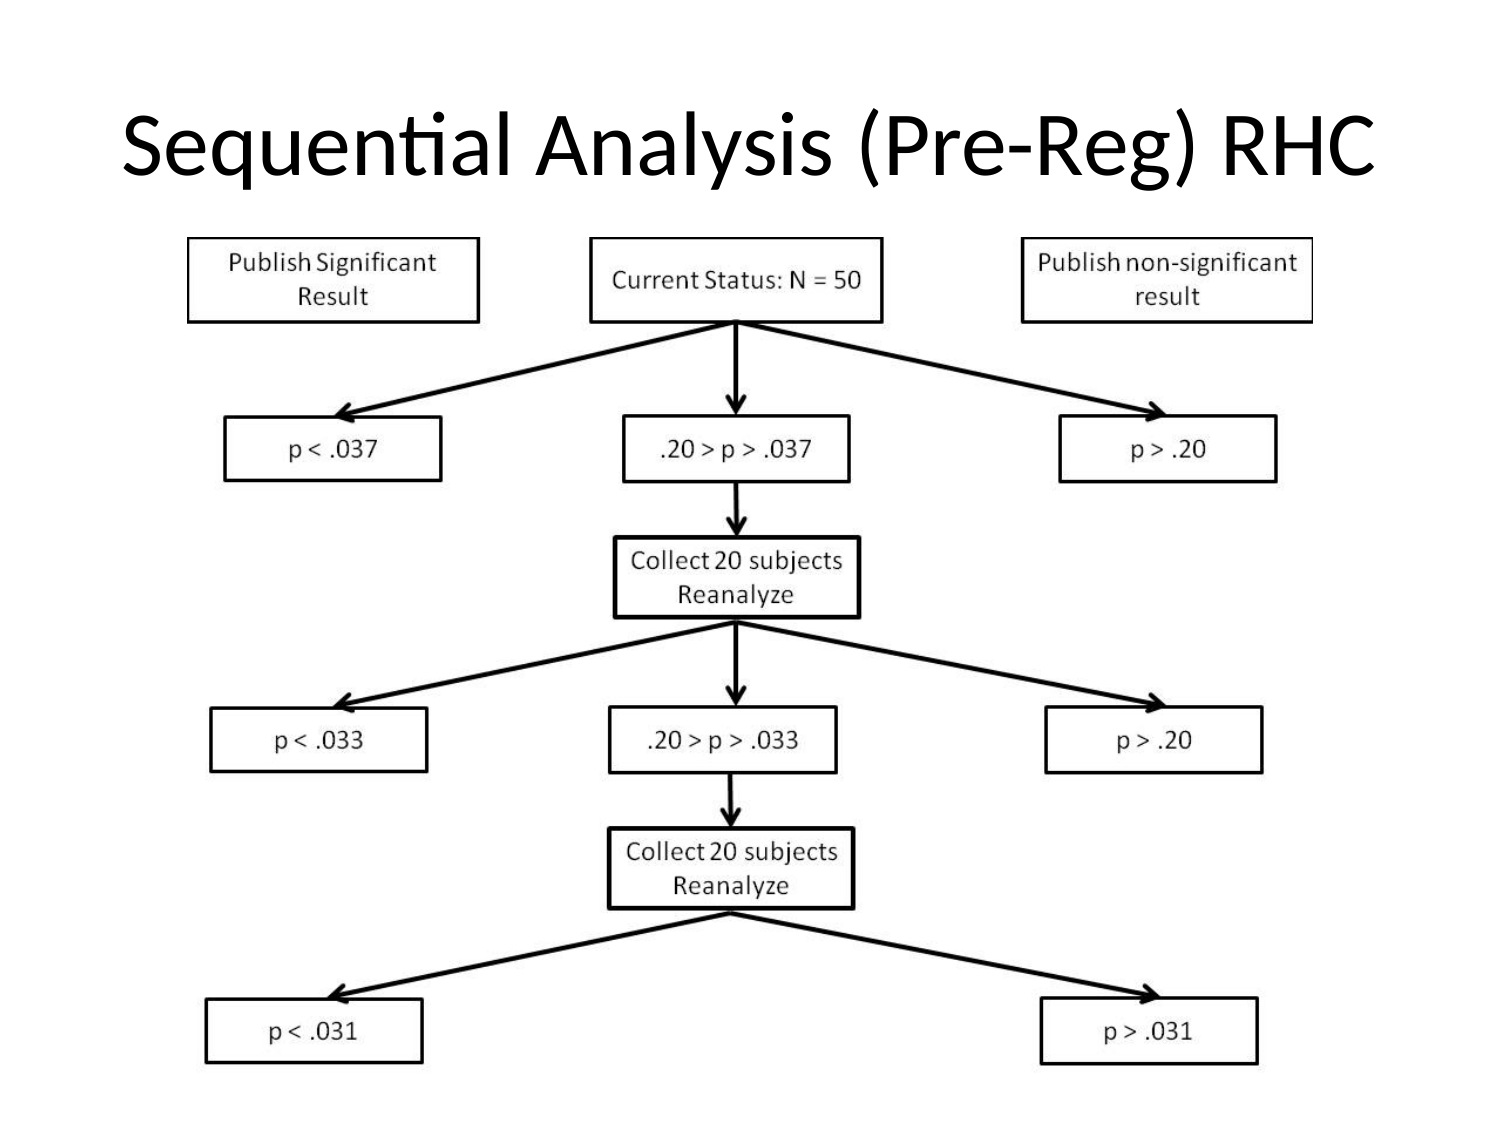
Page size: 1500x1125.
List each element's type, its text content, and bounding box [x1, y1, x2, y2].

title Sequential Analysis (Pre-Reg) RHC [75, 45, 1425, 233]
picture [187, 237, 1313, 1082]
